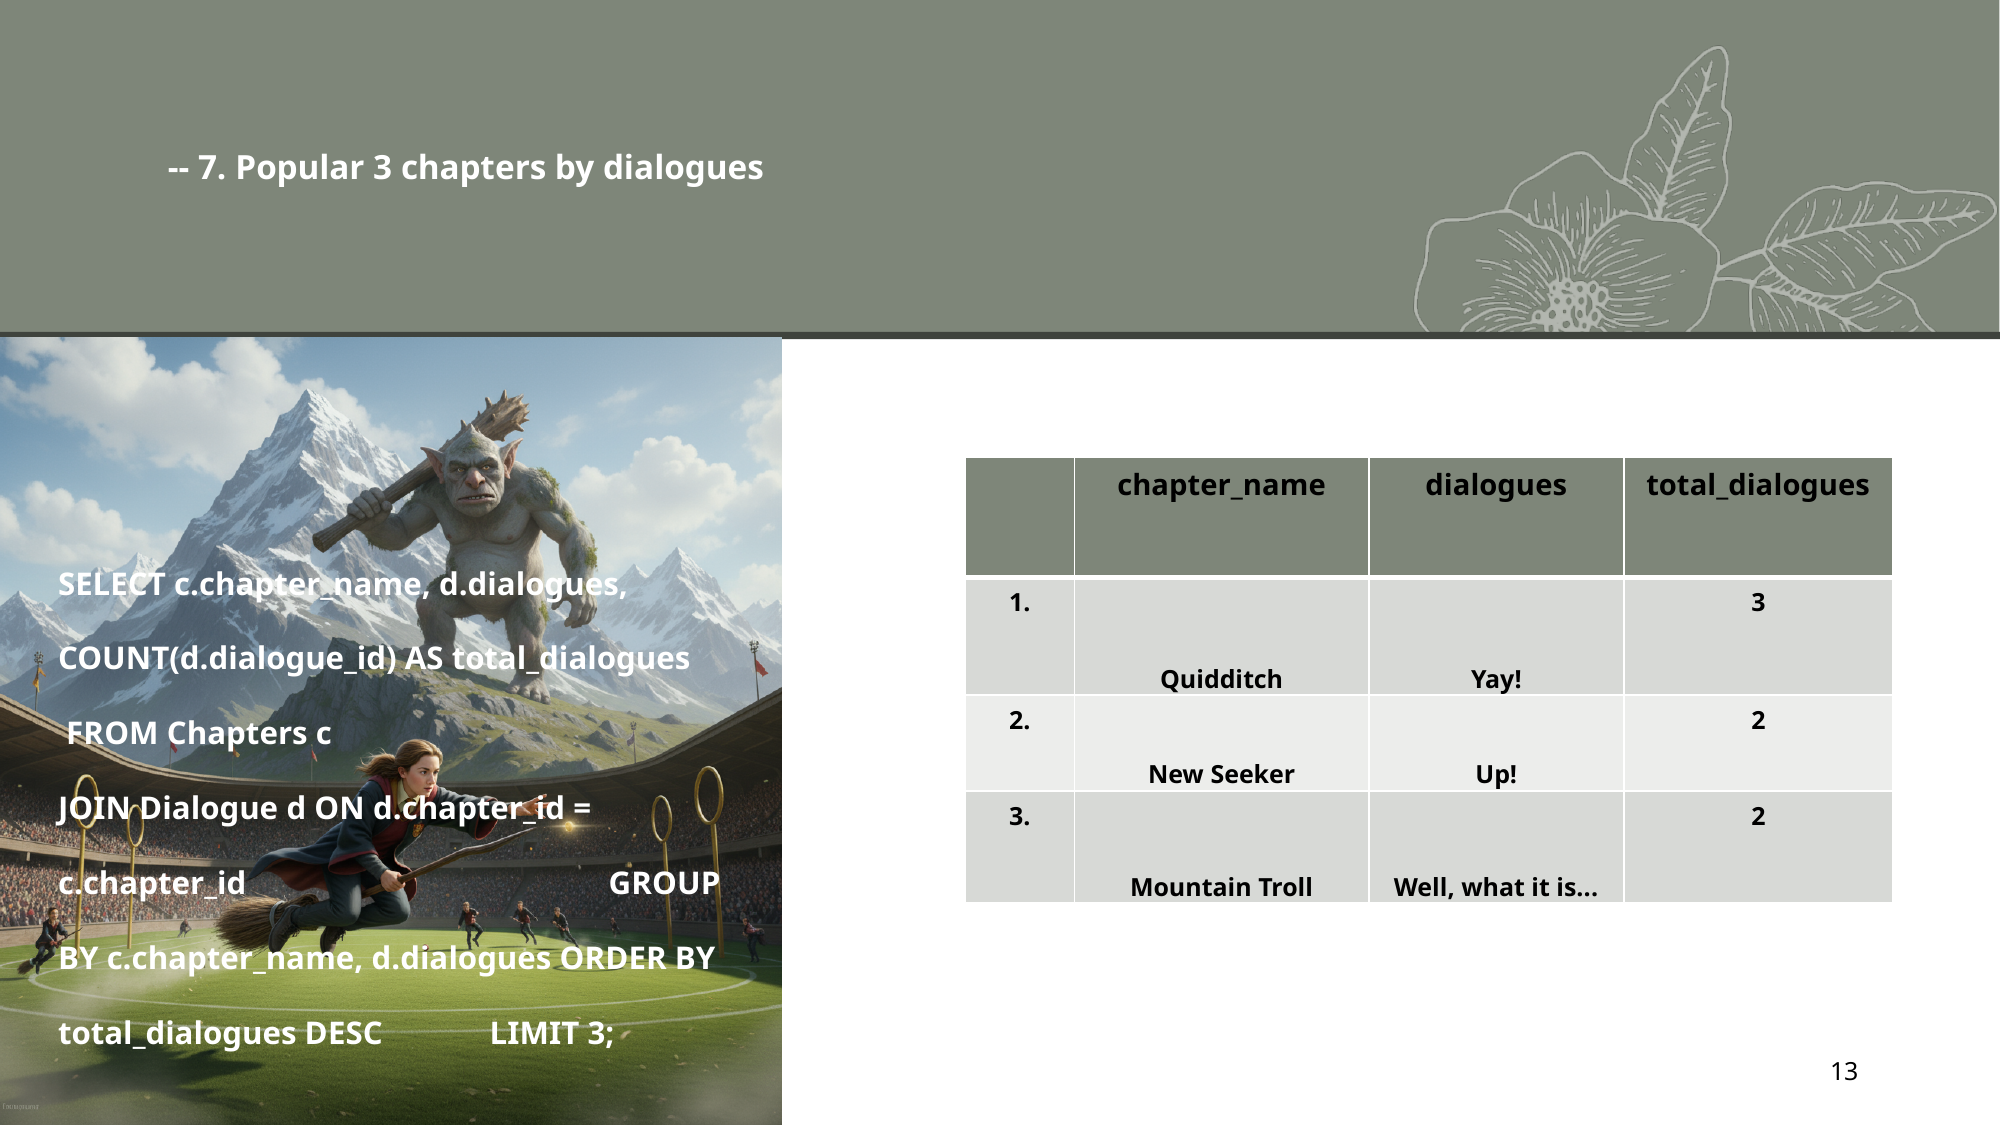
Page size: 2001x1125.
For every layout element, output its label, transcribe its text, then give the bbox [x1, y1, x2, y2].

table_cell 2. [966, 696, 1074, 790]
table_cell 1. [966, 580, 1074, 694]
table_cell 2 [1625, 696, 1892, 790]
table_cell Yay! [1370, 580, 1623, 694]
title -- 7. Popular 3 chapters by dialogues [153, 37, 1716, 300]
table_cell Well, what it is... [1370, 792, 1623, 902]
picture [1389, 21, 2001, 336]
table_header [966, 458, 1074, 575]
table_cell New Seeker [1075, 696, 1368, 790]
table_cell 3. [966, 792, 1074, 902]
table_cell Quidditch [1075, 580, 1368, 694]
table_header total_dialogues [1625, 458, 1892, 575]
picture [0, 337, 782, 1125]
slide_number 13 [1744, 1042, 1874, 1103]
table_header chapter_name [1075, 458, 1368, 575]
table_header dialogues [1370, 458, 1623, 575]
table_cell Mountain Troll [1075, 792, 1368, 902]
table_cell 2 [1625, 792, 1892, 902]
table_cell Up! [1370, 696, 1623, 790]
table_cell 3 [1625, 580, 1892, 694]
